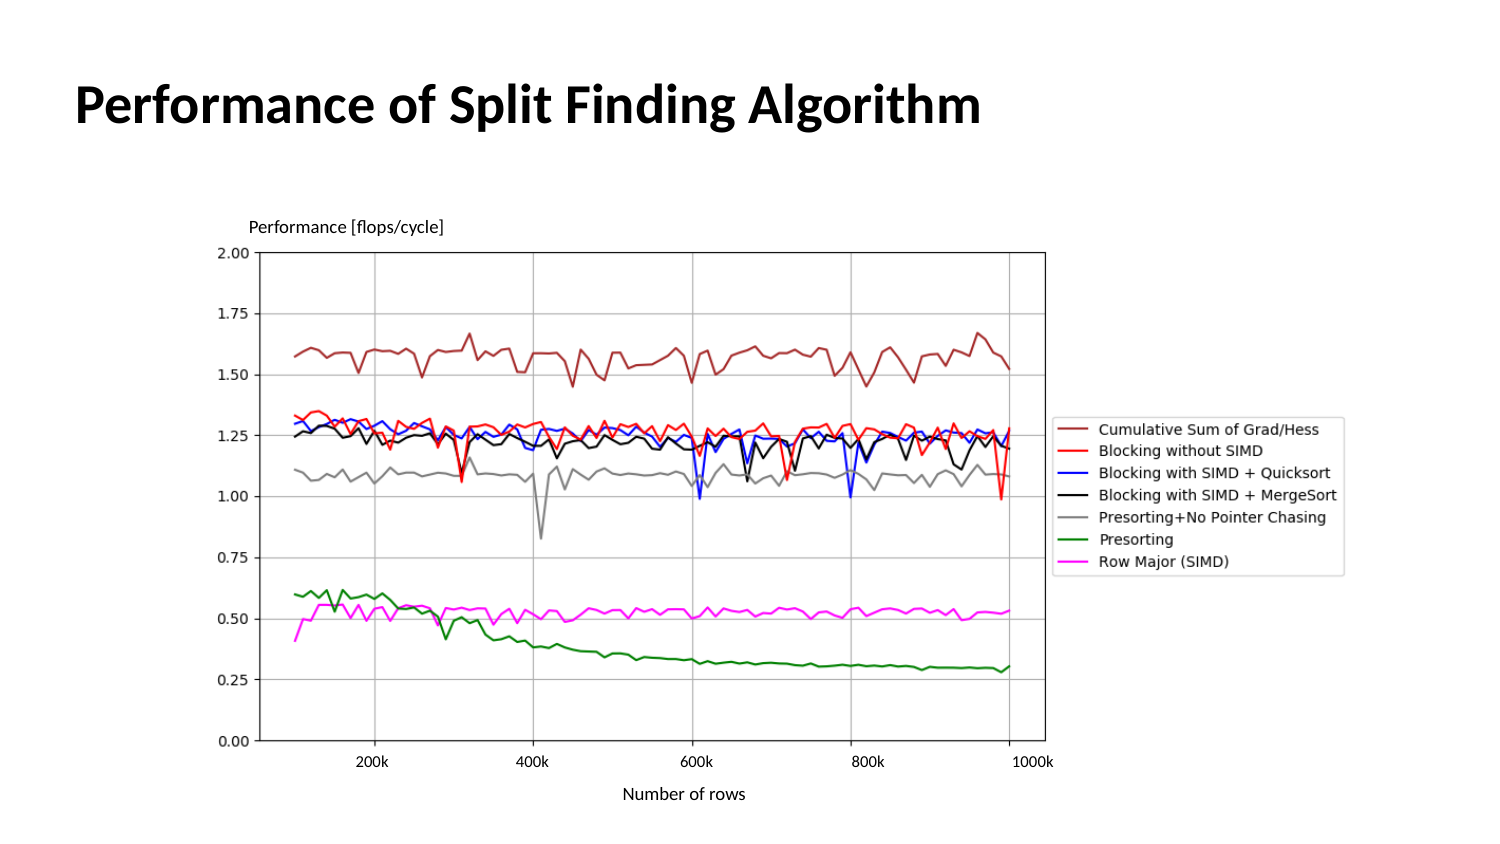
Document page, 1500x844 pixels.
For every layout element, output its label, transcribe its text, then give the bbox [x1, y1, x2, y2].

text_box 200k 400k 600k 800k 1000k [340, 758, 1103, 789]
title Performance of Split Finding Algorithm [60, 51, 1440, 146]
picture [101, 176, 1368, 750]
text_box Number of rows [607, 789, 783, 820]
